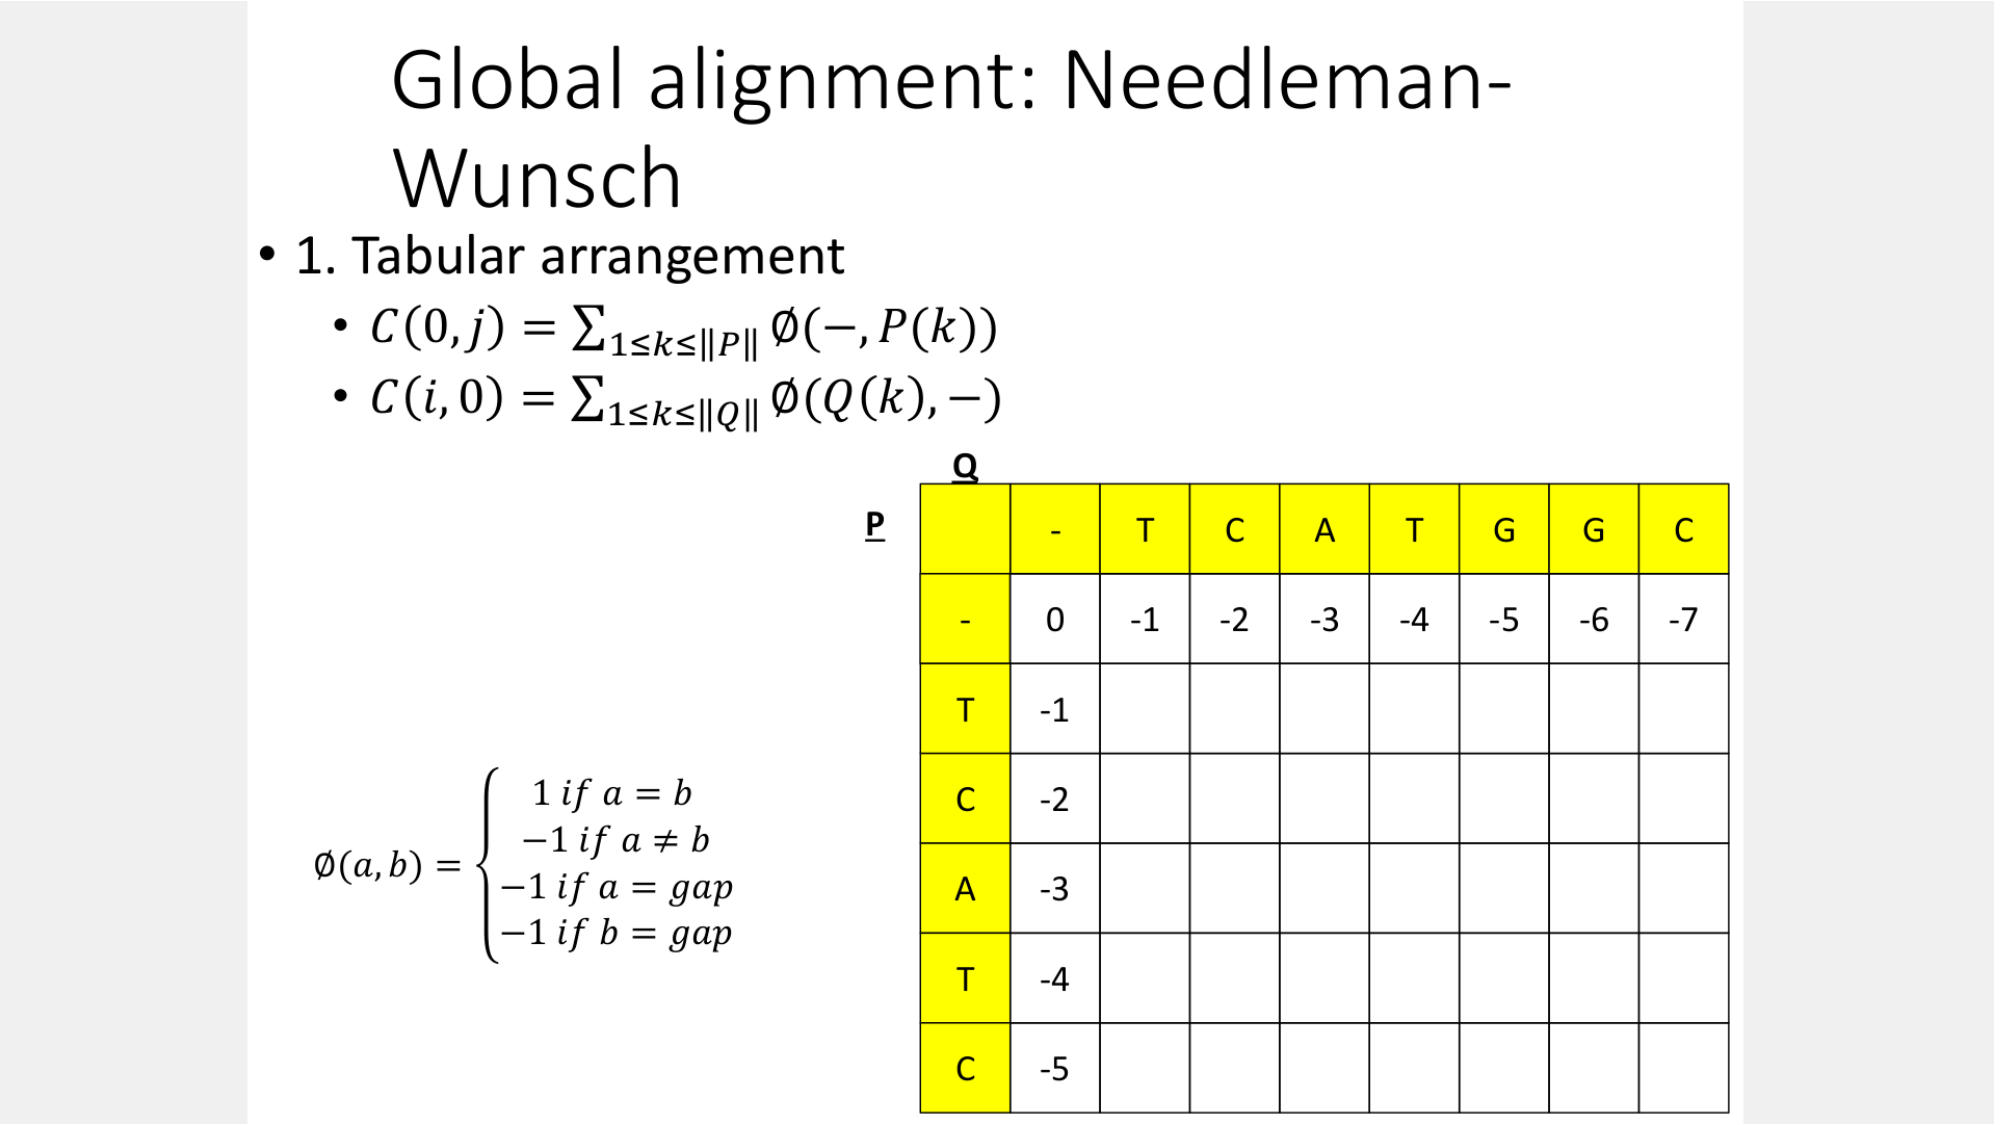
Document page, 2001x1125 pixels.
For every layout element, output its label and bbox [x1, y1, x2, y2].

list [0, 1, 1994, 1124]
